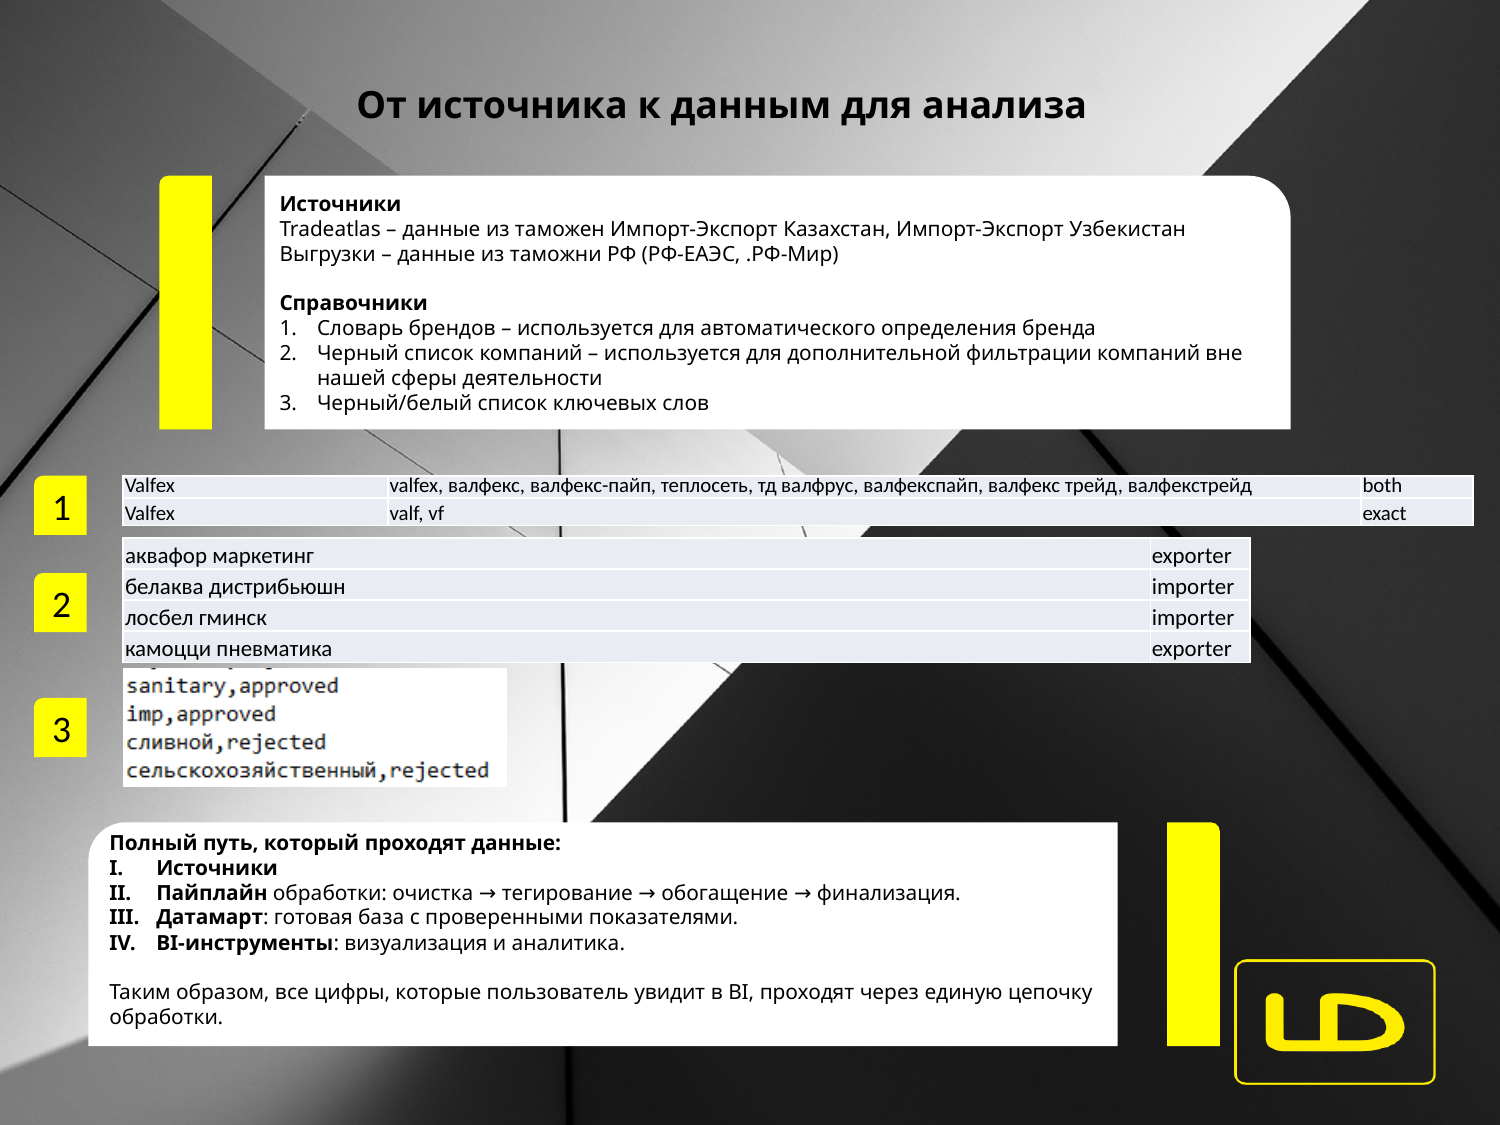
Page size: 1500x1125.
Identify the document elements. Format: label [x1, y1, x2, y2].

text_box [159, 148, 1318, 457]
picture [0, 0, 1500, 1125]
text_box [88, 822, 1221, 1056]
